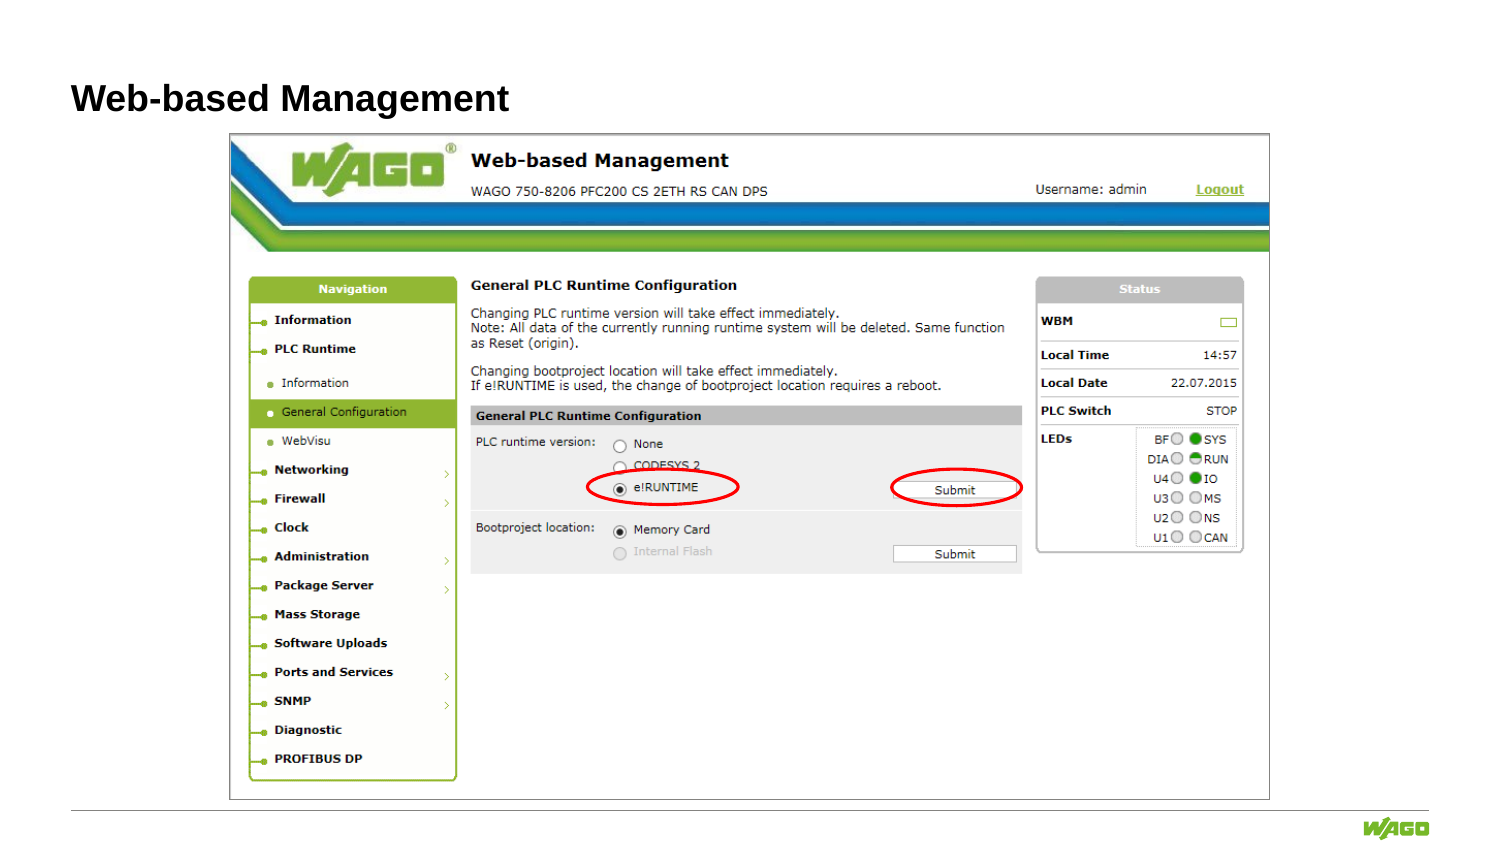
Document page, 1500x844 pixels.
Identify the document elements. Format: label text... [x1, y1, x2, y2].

title Web-based Management [70, 73, 1430, 210]
picture [229, 132, 1270, 800]
